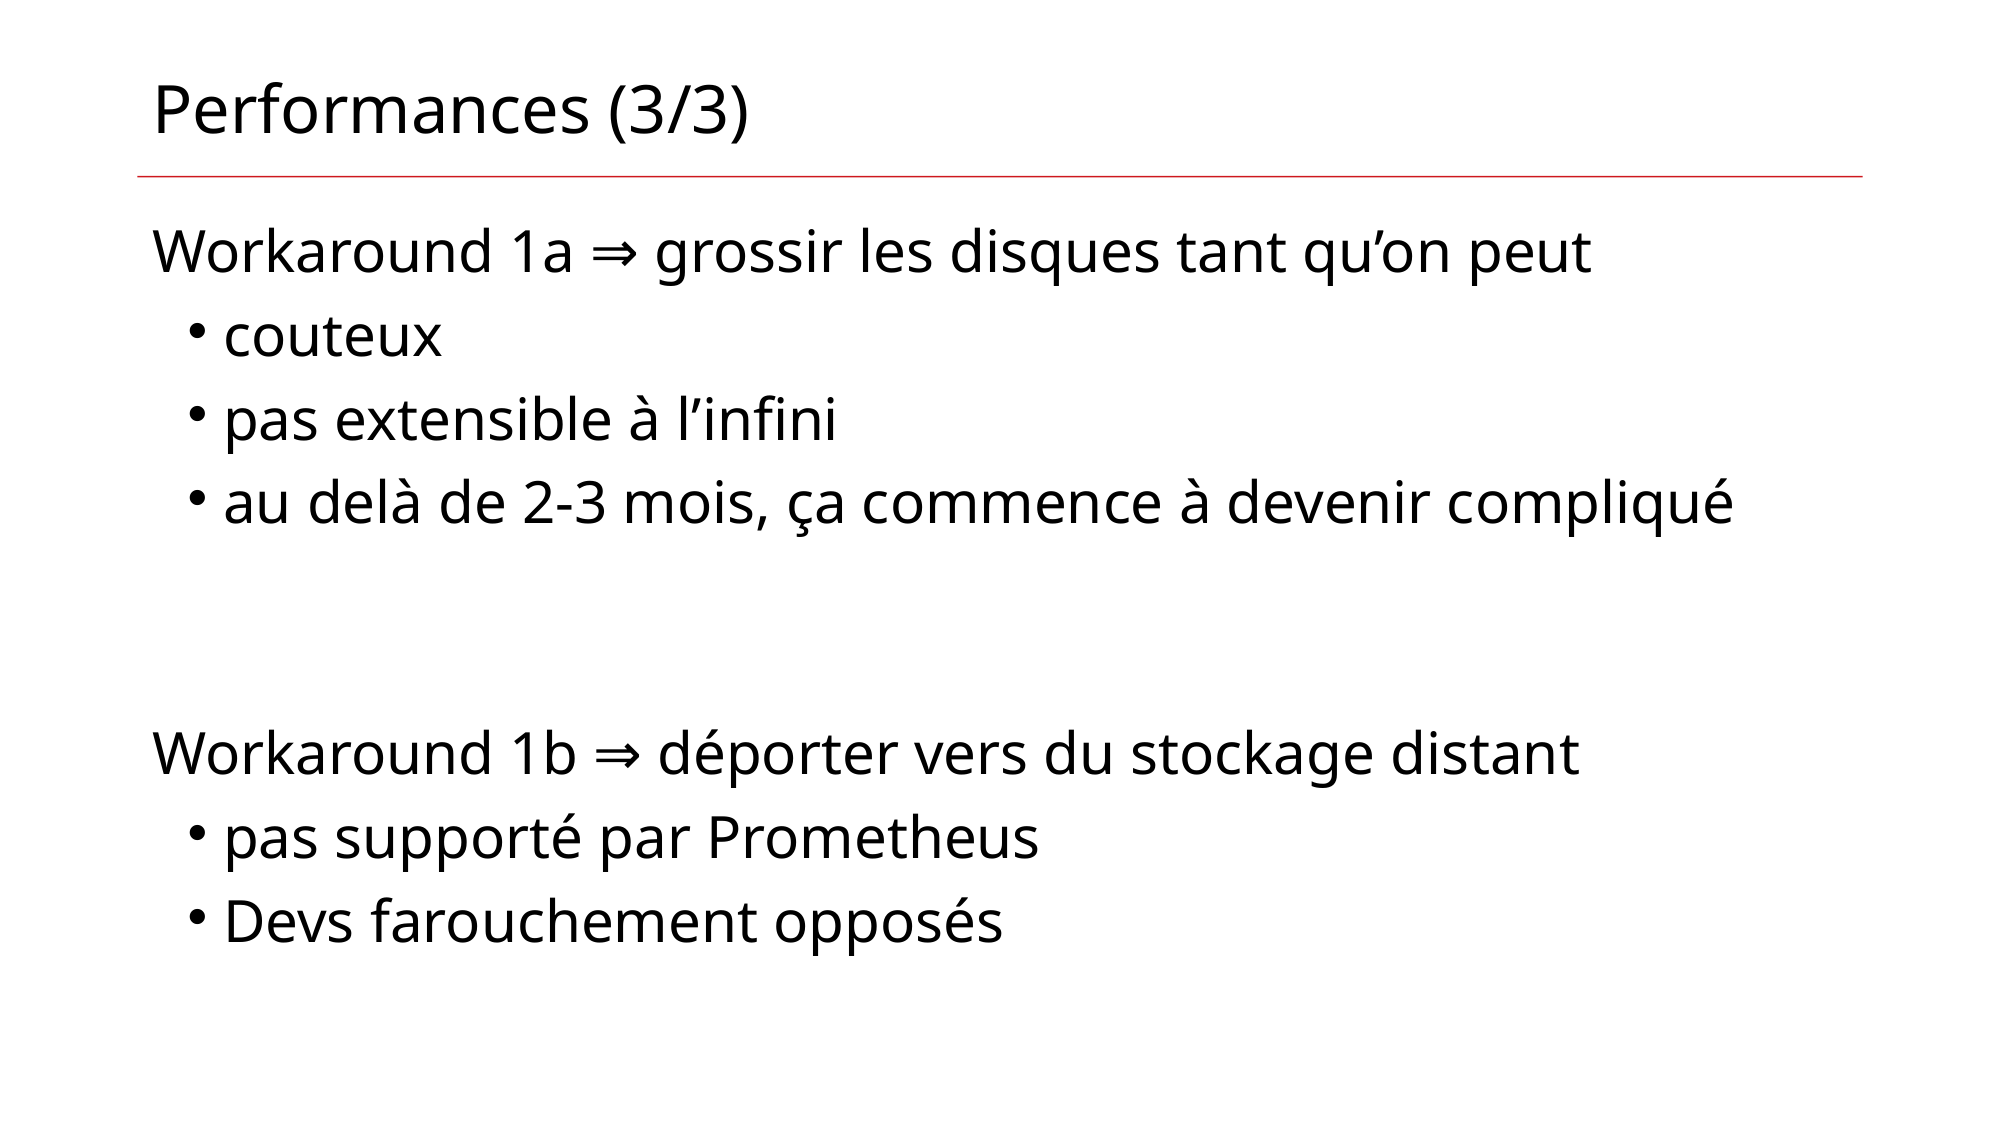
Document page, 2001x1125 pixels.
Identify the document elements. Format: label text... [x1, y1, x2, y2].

text_box Workaround 1a ⇒ grossir les disques tant qu’on peut couteux pas extensible à l’infini au delà de 2-3 mois, ça commence à devenir compliqué Workaround 1b ⇒ déporter vers du stockage distant pas supporté par Prometheus Devs farouchement opposés [137, 215, 1862, 1030]
text_box Performances (3/3) [137, 59, 1862, 164]
